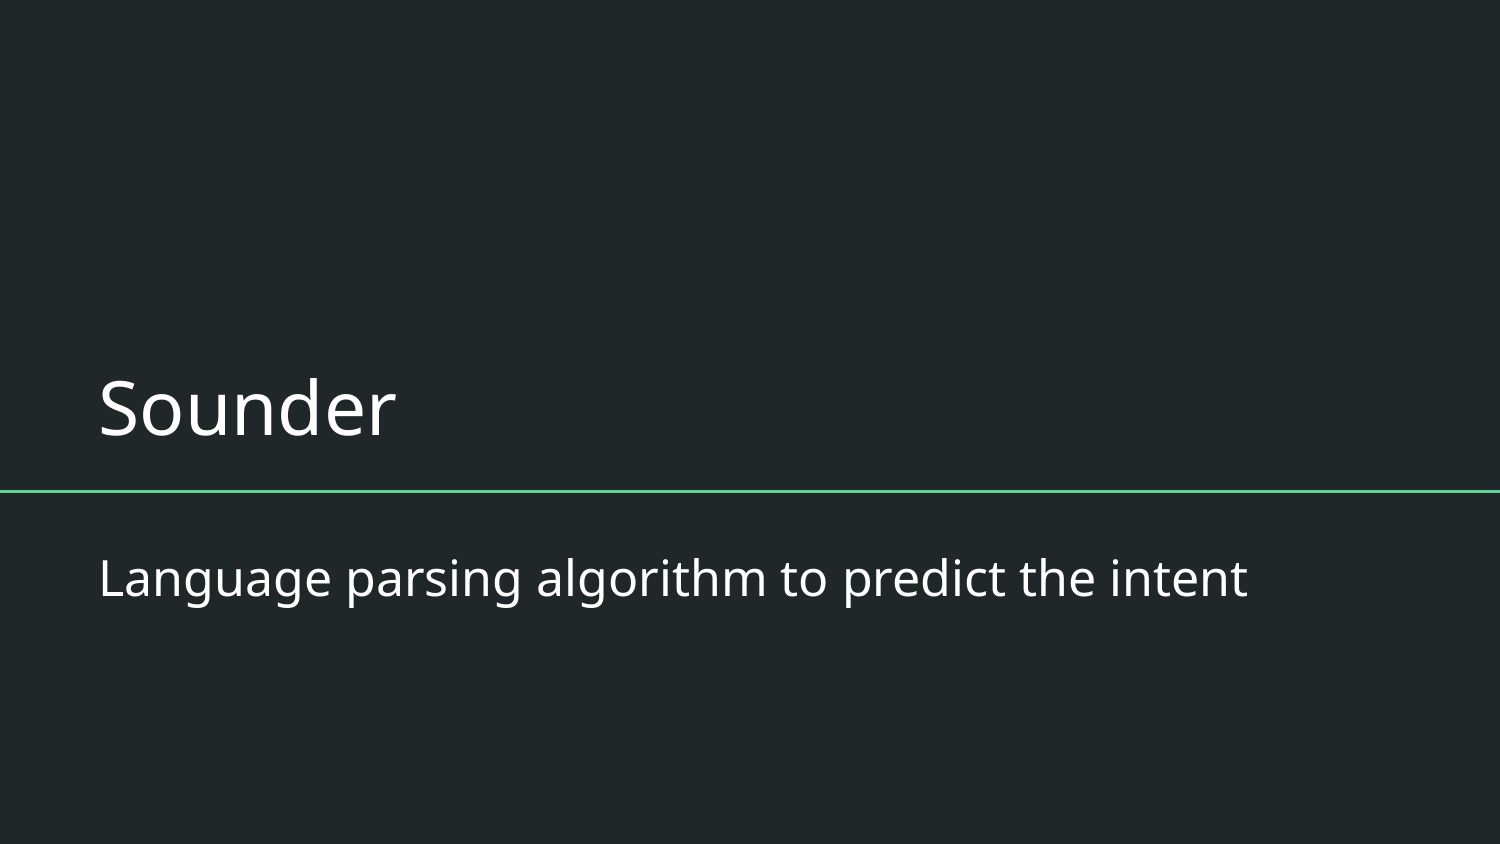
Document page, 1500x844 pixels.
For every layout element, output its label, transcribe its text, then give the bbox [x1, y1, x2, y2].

title Sounder [83, 337, 1417, 466]
subtitle Language parsing algorithm to predict the intent [83, 522, 1417, 626]
